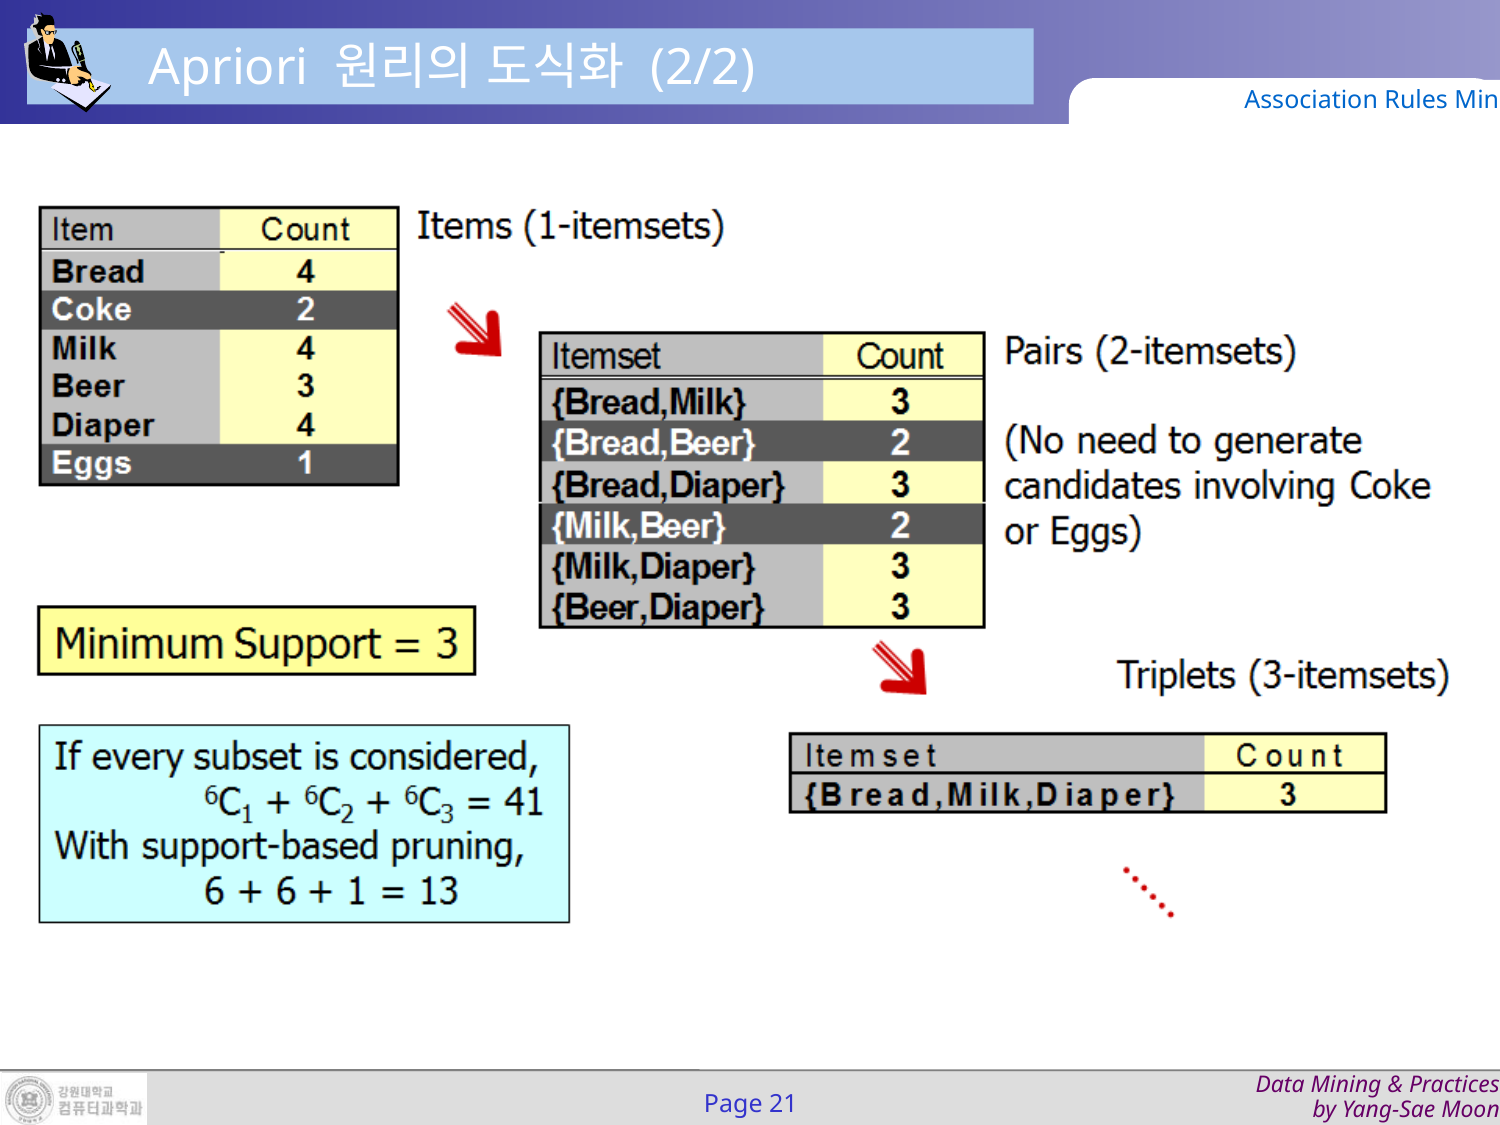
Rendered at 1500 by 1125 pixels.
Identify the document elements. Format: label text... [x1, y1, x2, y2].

picture [27, 189, 1473, 936]
slide_number Page 21 [682, 1079, 819, 1124]
text_box Apriori 원리의 도식화 (2/2) [133, 26, 1069, 102]
picture [2, 1073, 147, 1125]
text_box Association Rules Mining [1142, 78, 1500, 120]
